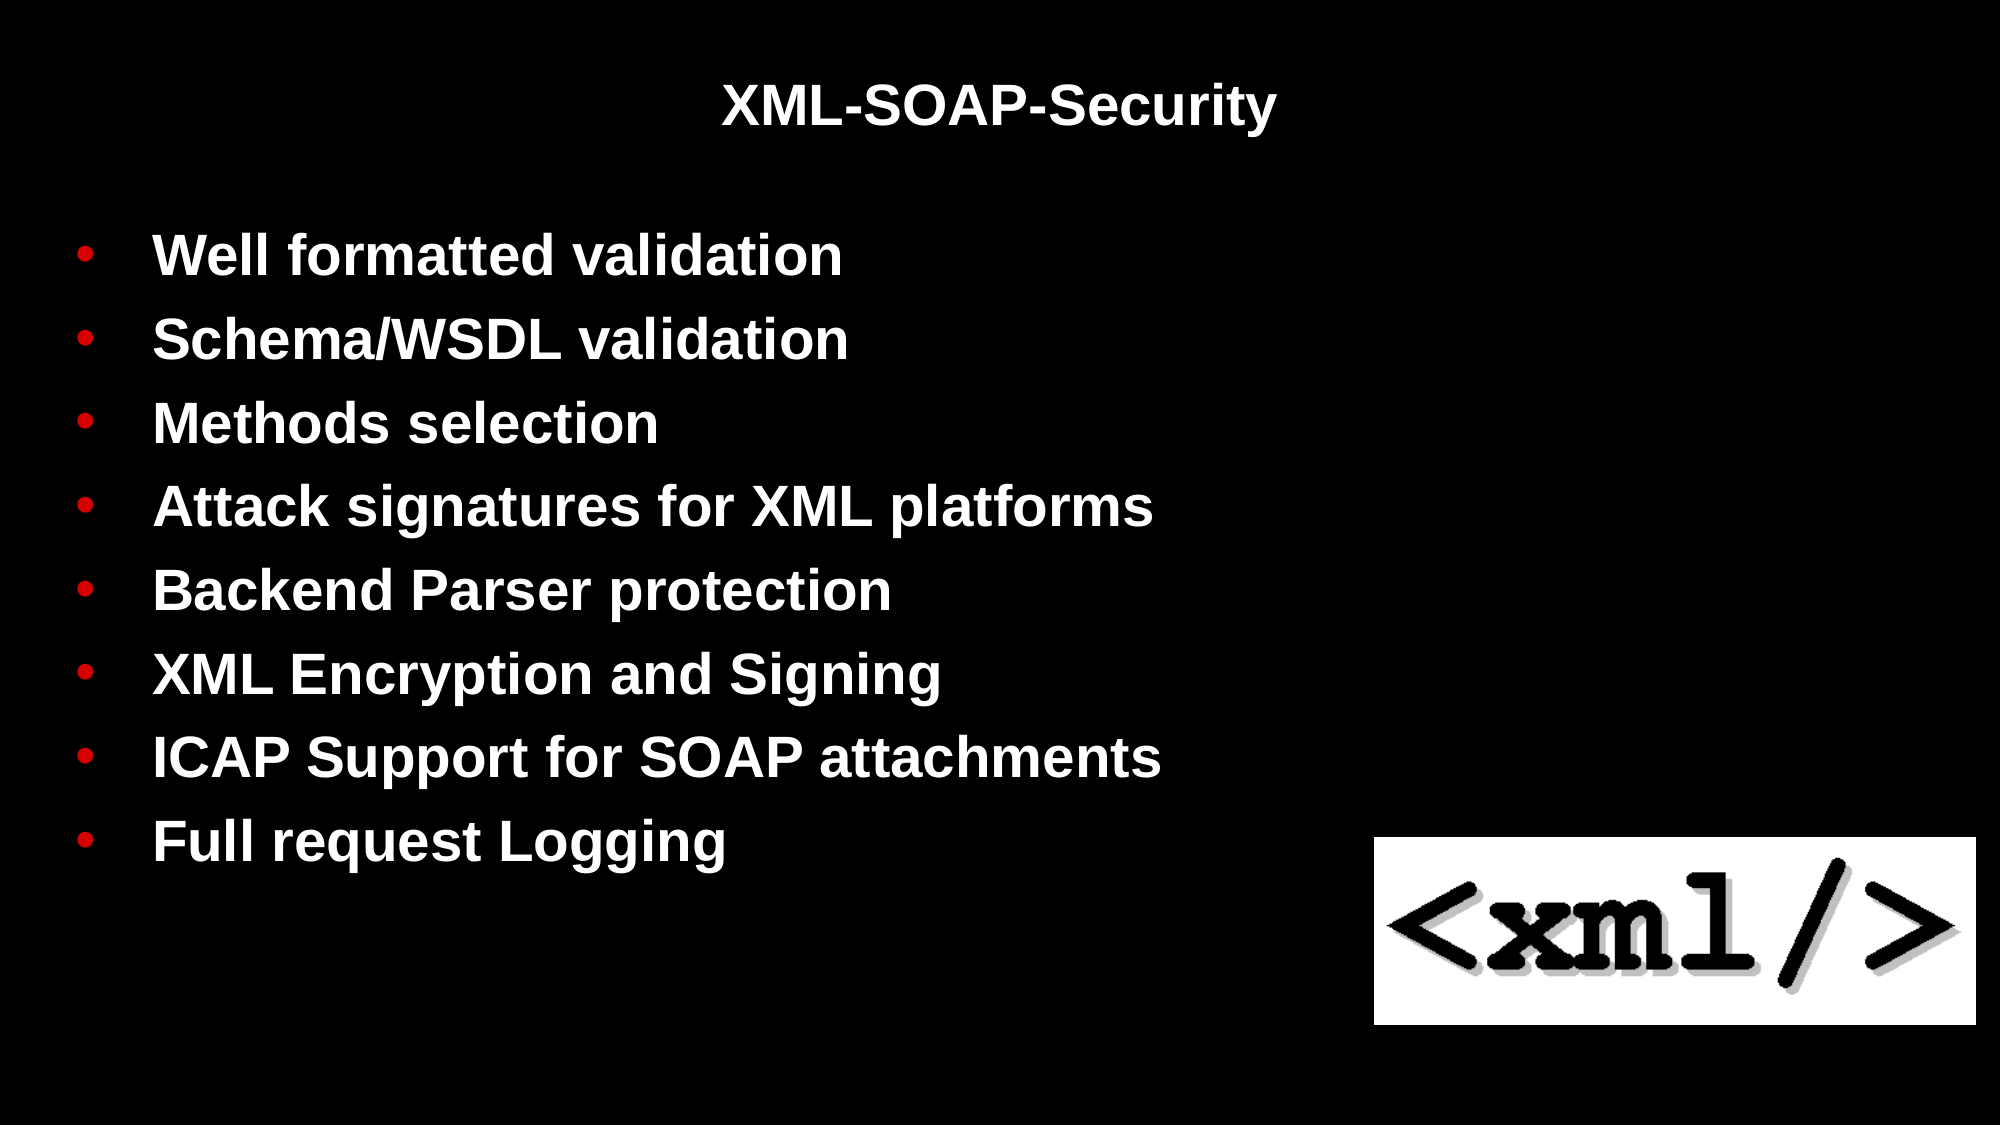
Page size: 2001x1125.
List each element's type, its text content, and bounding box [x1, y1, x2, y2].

title XML-SOAP-Security [50, 50, 1951, 166]
list Well formatted validation Schema/WSDL validation Methods selection Attack signatures for XML platforms Backend Parser protection XML Encryption and Signing ICAP Support for SOAP attachments Full request Logging [50, 200, 1950, 1050]
picture [1374, 837, 1976, 1025]
